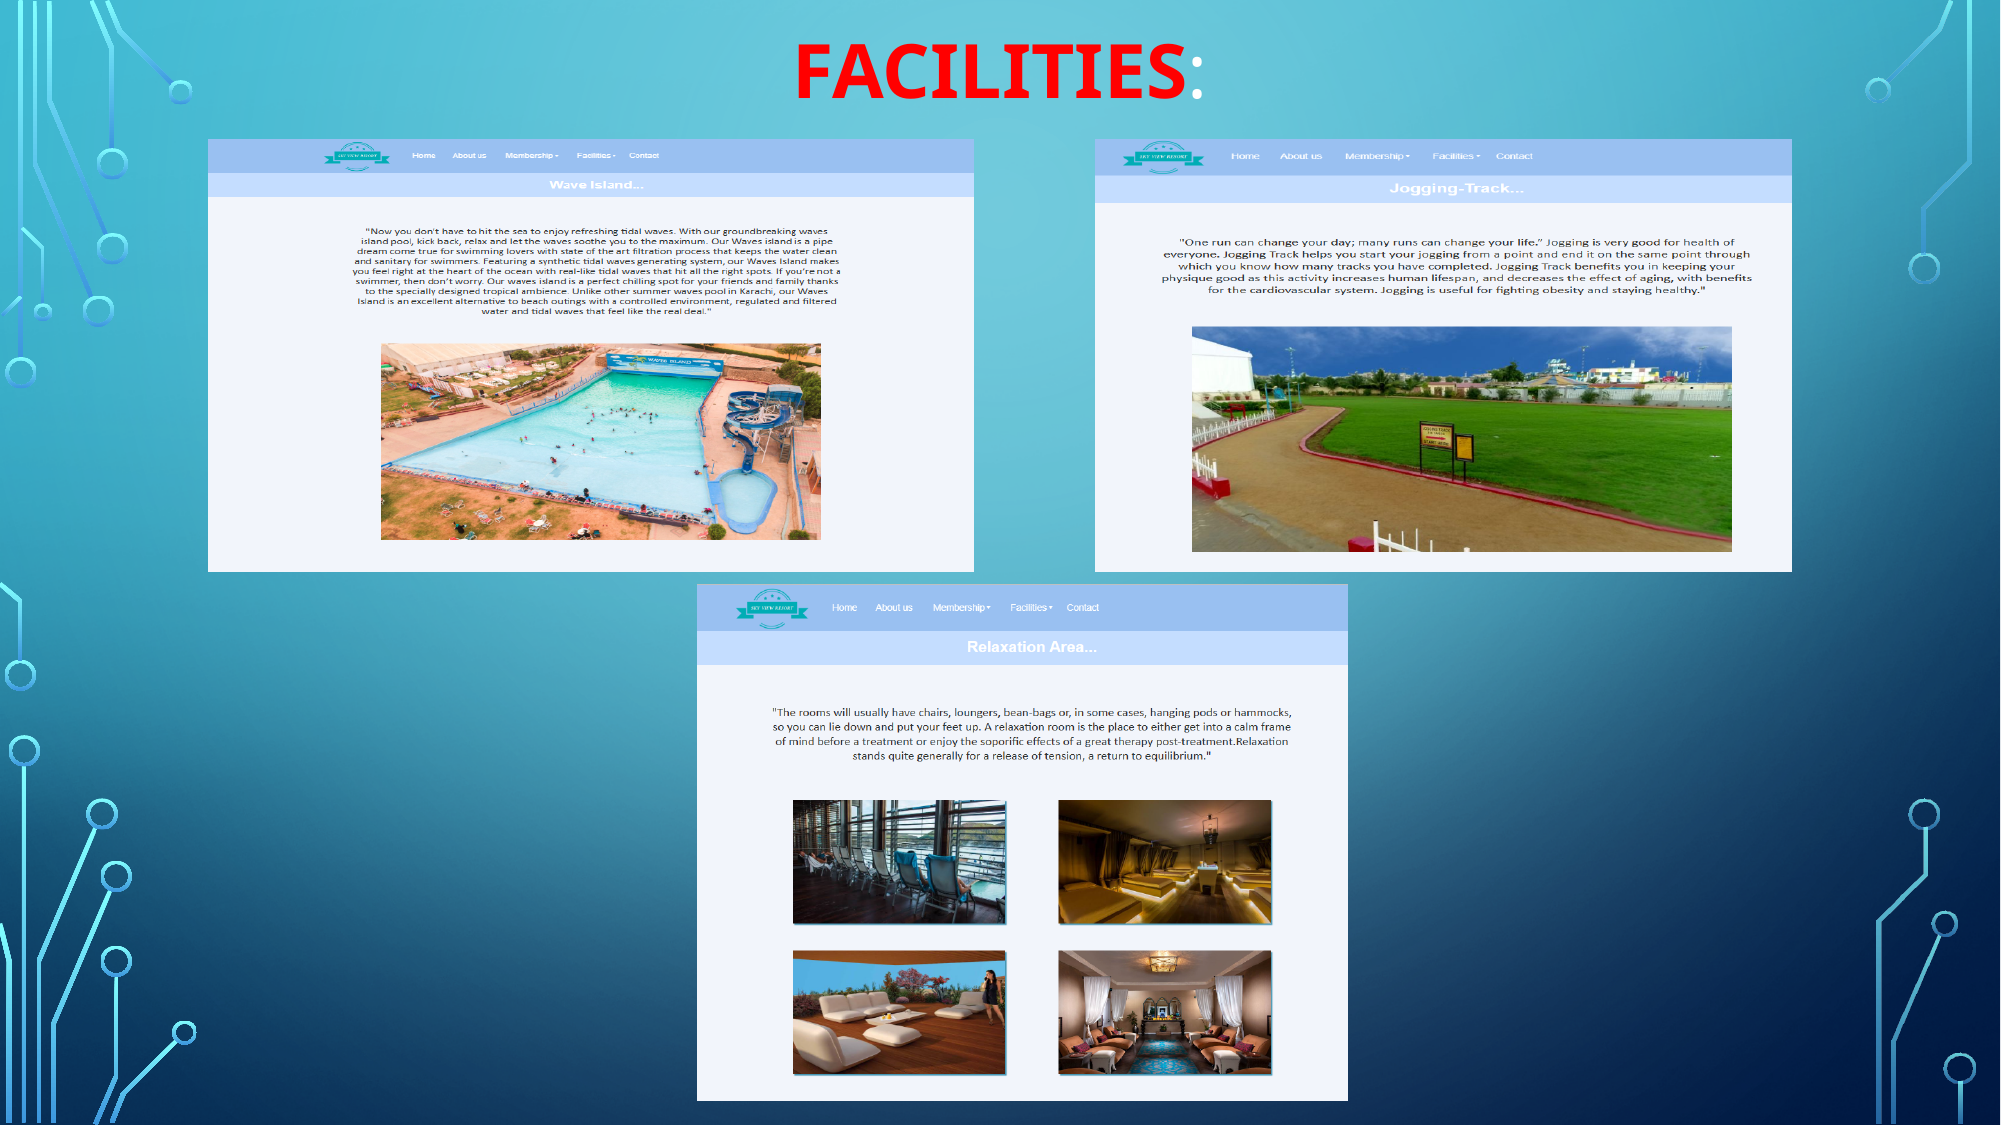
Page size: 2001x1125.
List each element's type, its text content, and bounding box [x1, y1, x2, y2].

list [207, 139, 975, 573]
title FACILITIES: [187, 0, 1813, 356]
picture [697, 584, 1348, 1102]
picture [1095, 139, 1792, 573]
